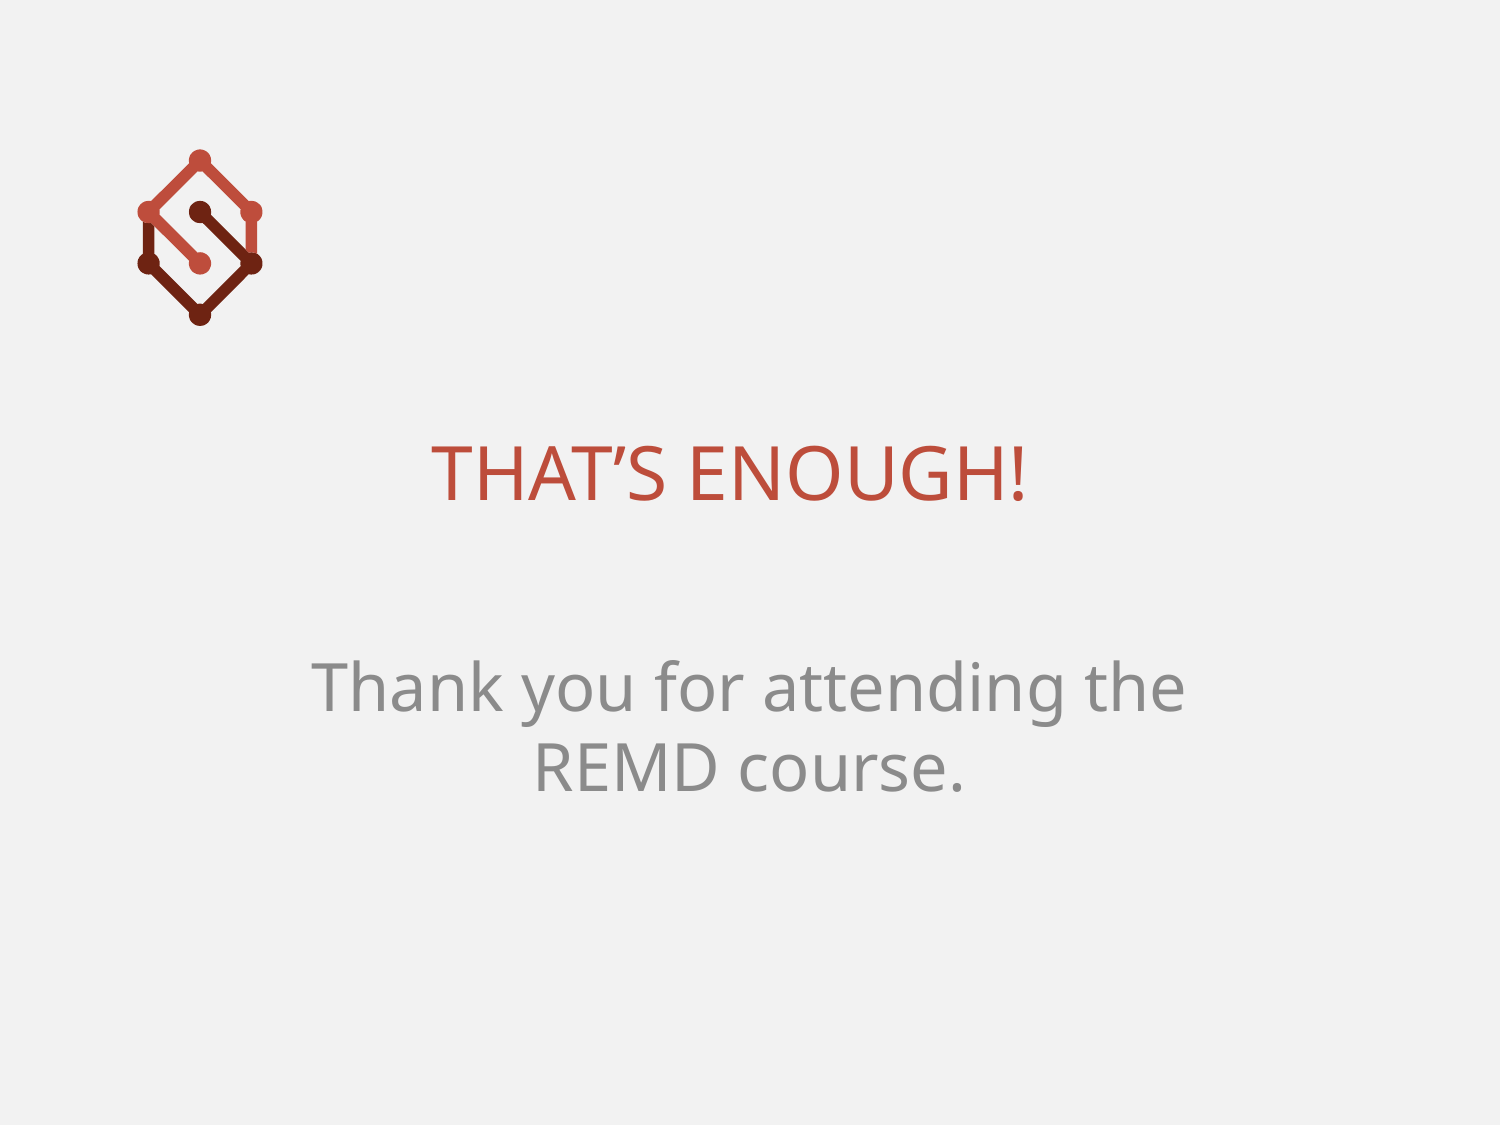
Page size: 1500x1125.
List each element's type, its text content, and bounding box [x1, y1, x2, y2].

subtitle Thank you for attending the REMD course. [225, 637, 1275, 925]
title That’s enough! [112, 349, 1388, 591]
